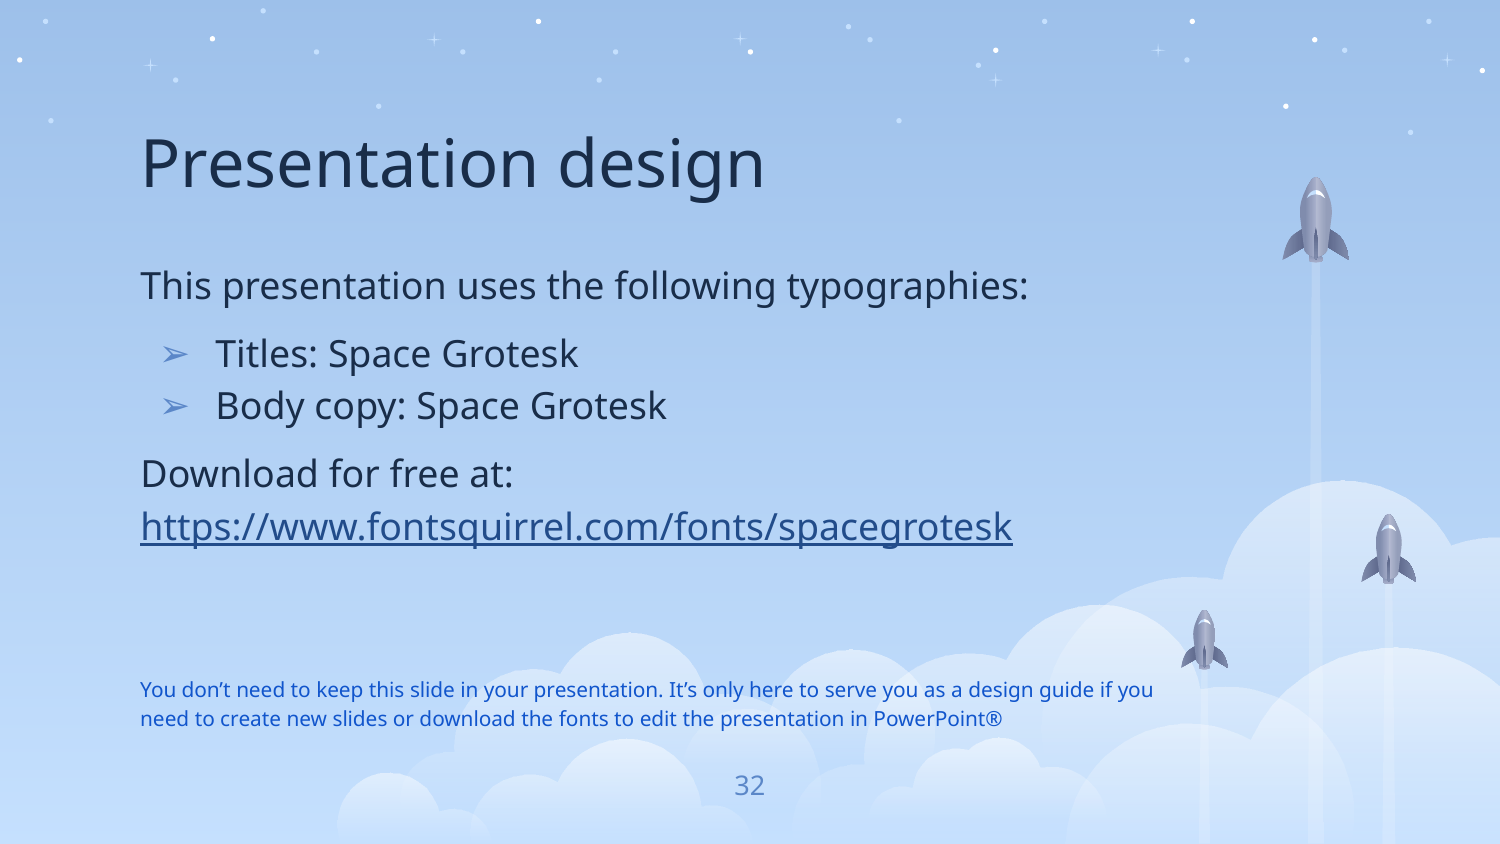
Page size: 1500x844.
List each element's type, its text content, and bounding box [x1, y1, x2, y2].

text_box You don’t need to keep this slide in your presentation. It’s only here to serve you as a design guide if you need to create new slides or download the fonts to edit the presentation in PowerPoint® [140, 673, 1164, 762]
slide_number 32 [705, 754, 795, 819]
title Presentation design [140, 137, 1165, 203]
list This presentation uses the following typographies: Titles: Space Grotesk Body copy: Space Grotesk Download for free at: https://www.fontsquirrel.com/fonts/spacegrotesk [140, 254, 1165, 720]
